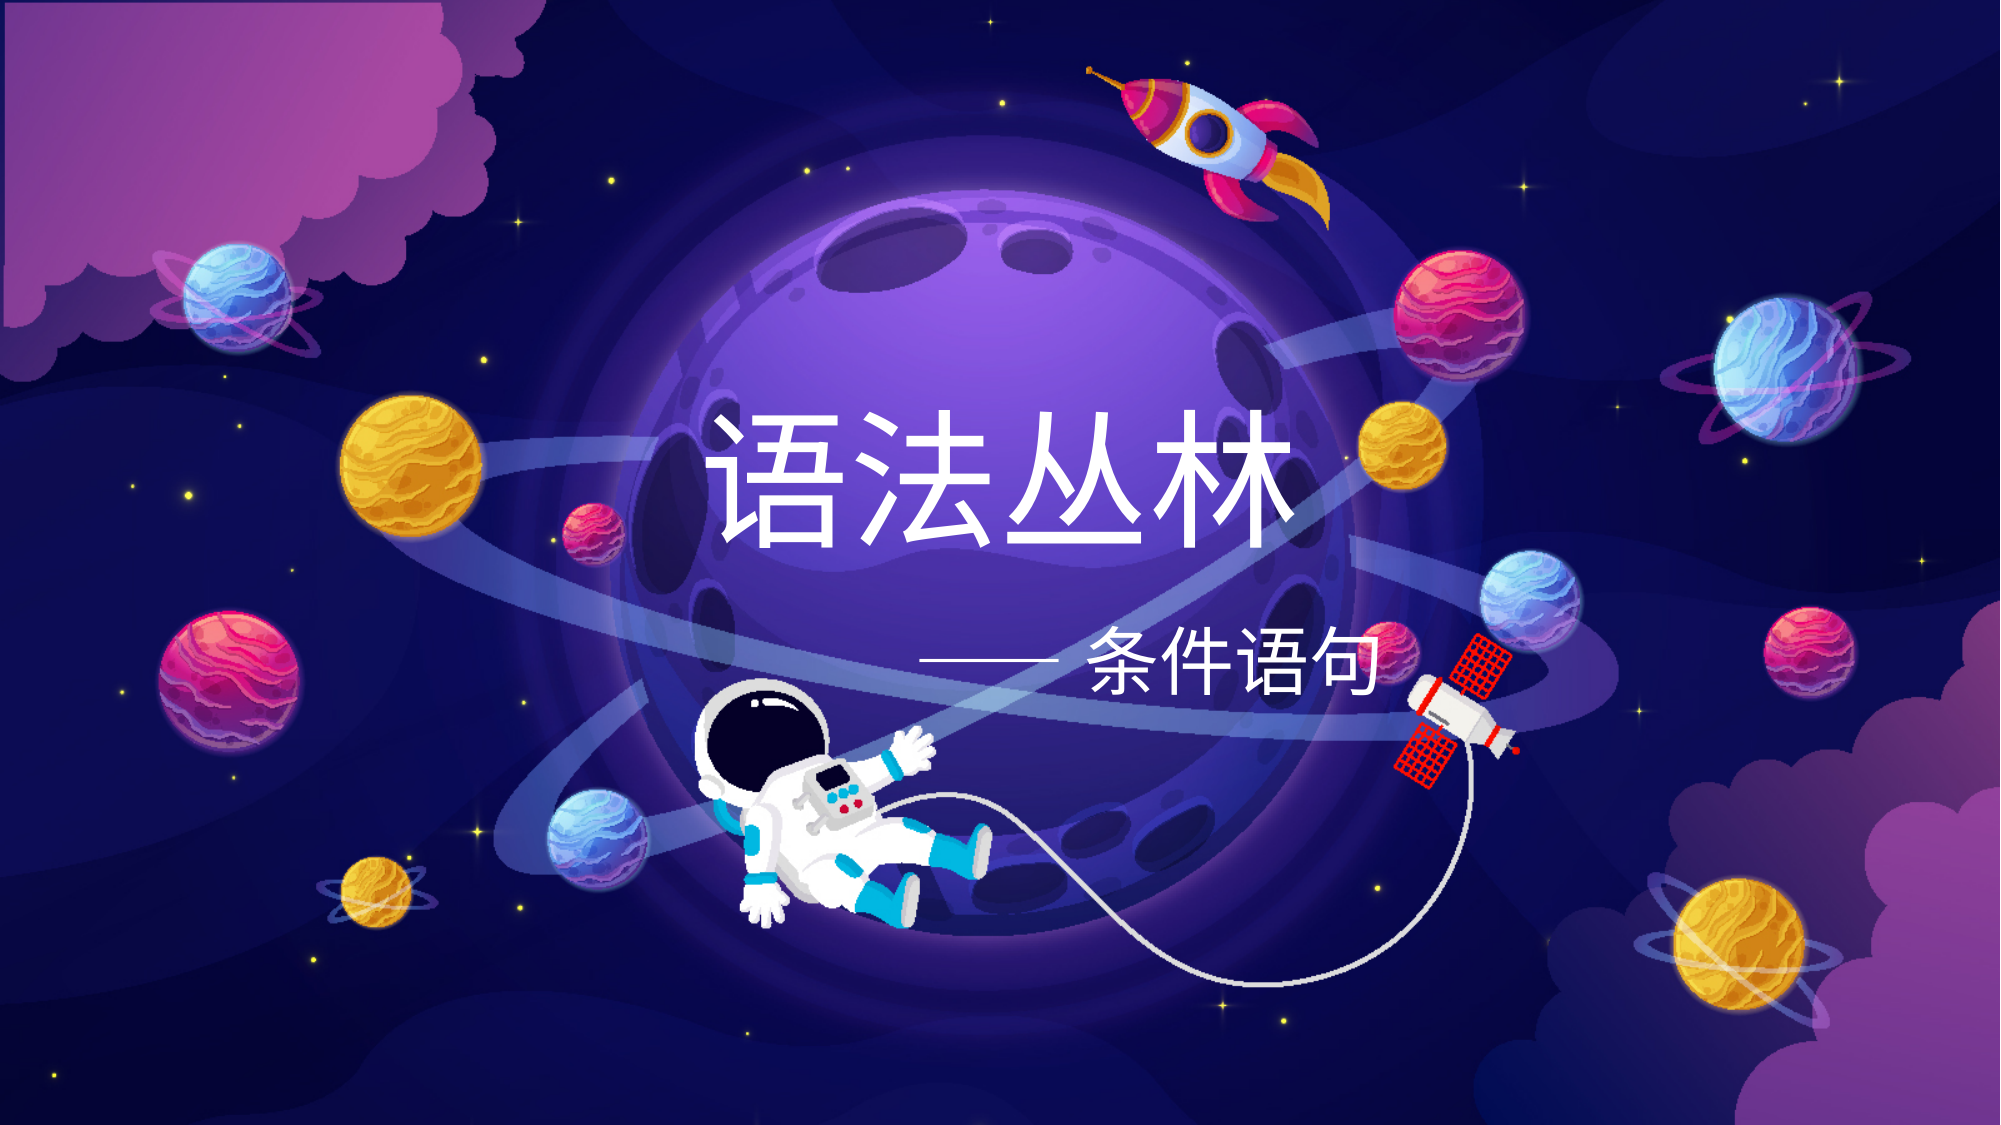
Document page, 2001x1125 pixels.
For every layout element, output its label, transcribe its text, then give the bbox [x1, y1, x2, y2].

text_box ——条件语句 [386, 579, 1428, 712]
text_box 语法丛林 [641, 325, 1359, 575]
picture [0, 0, 2000, 1125]
